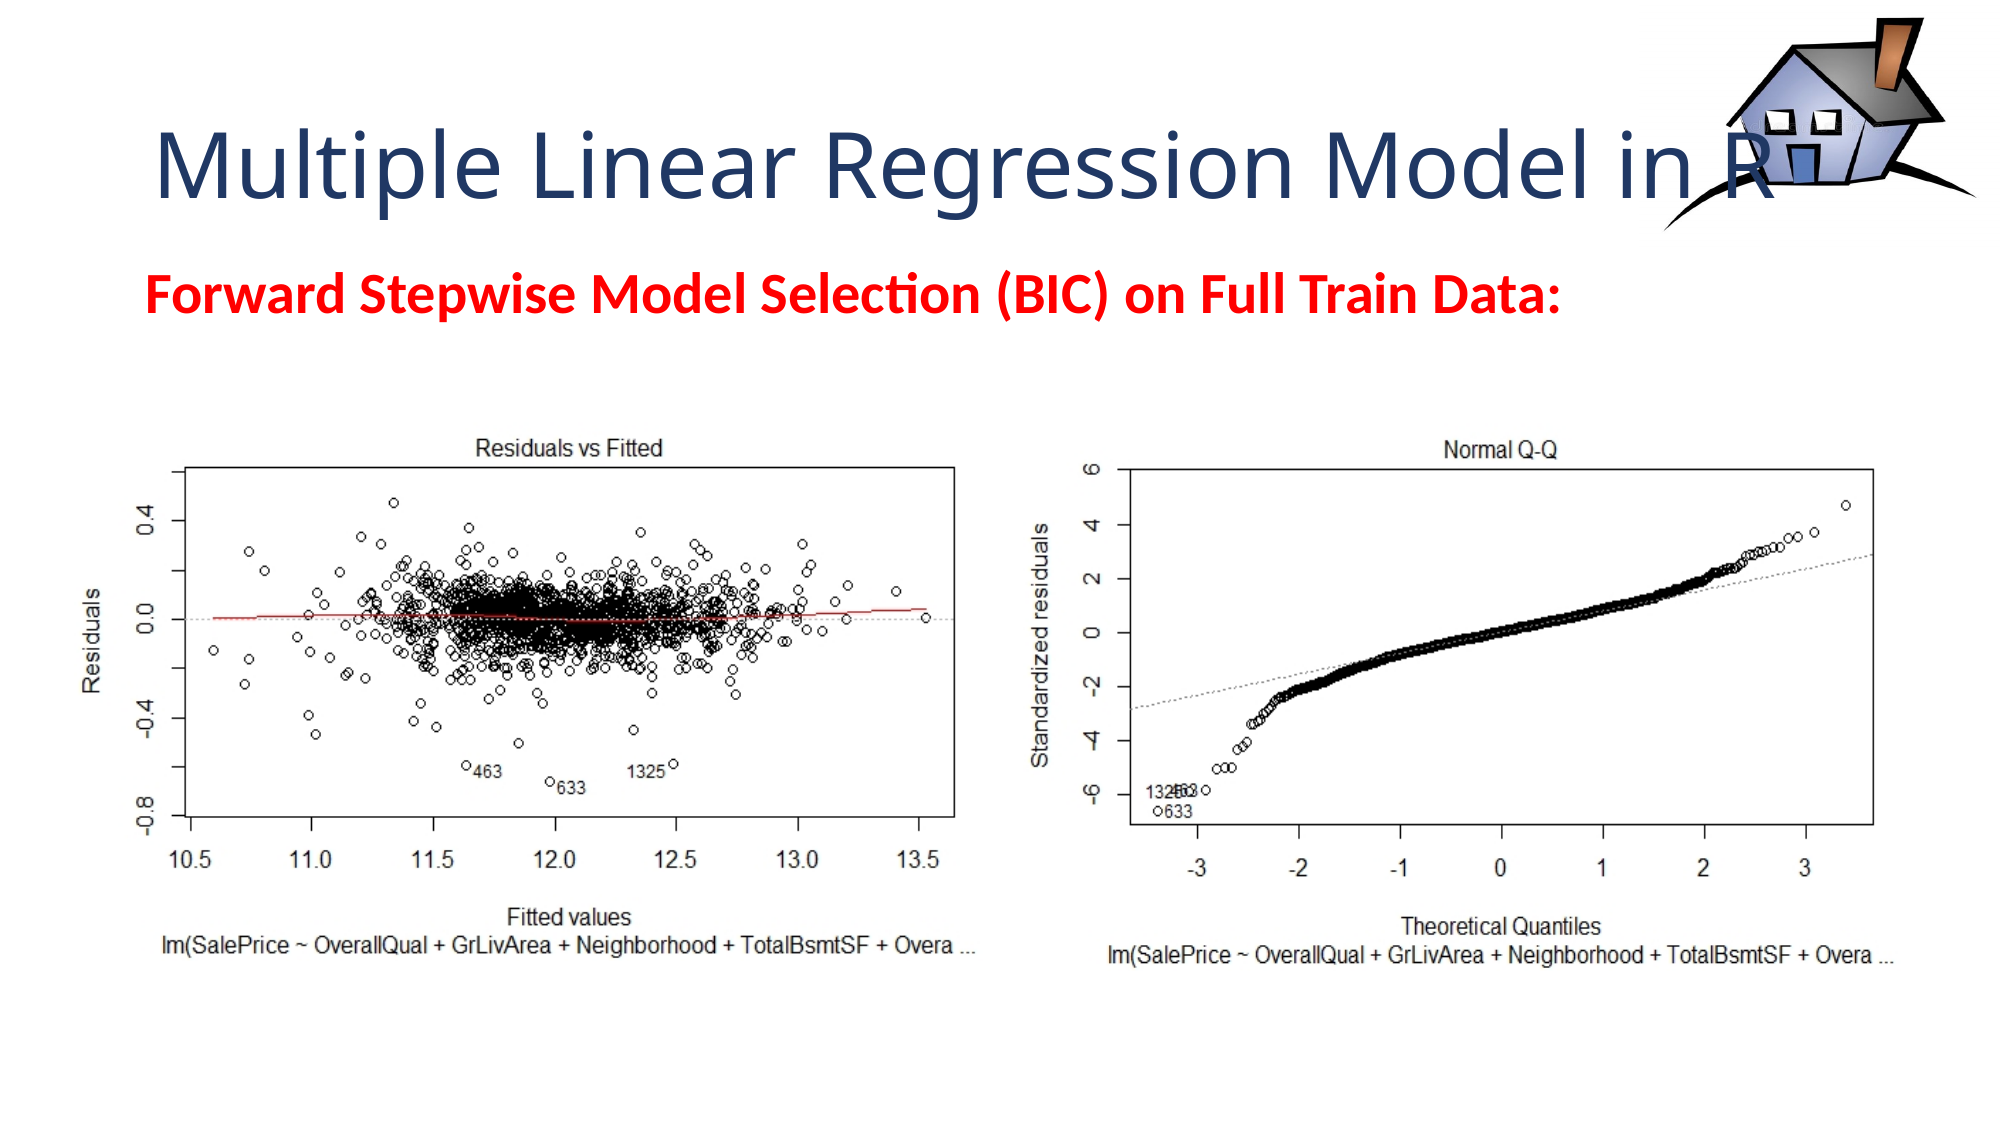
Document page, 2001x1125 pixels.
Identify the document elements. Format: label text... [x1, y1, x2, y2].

list Forward Stepwise Model Selection (BIC) on Full Train Data: [130, 255, 1856, 955]
title Multiple Linear Regression Model in R [137, 59, 1863, 278]
picture [74, 352, 1012, 961]
picture [1639, 0, 2000, 247]
picture [1023, 352, 1929, 971]
